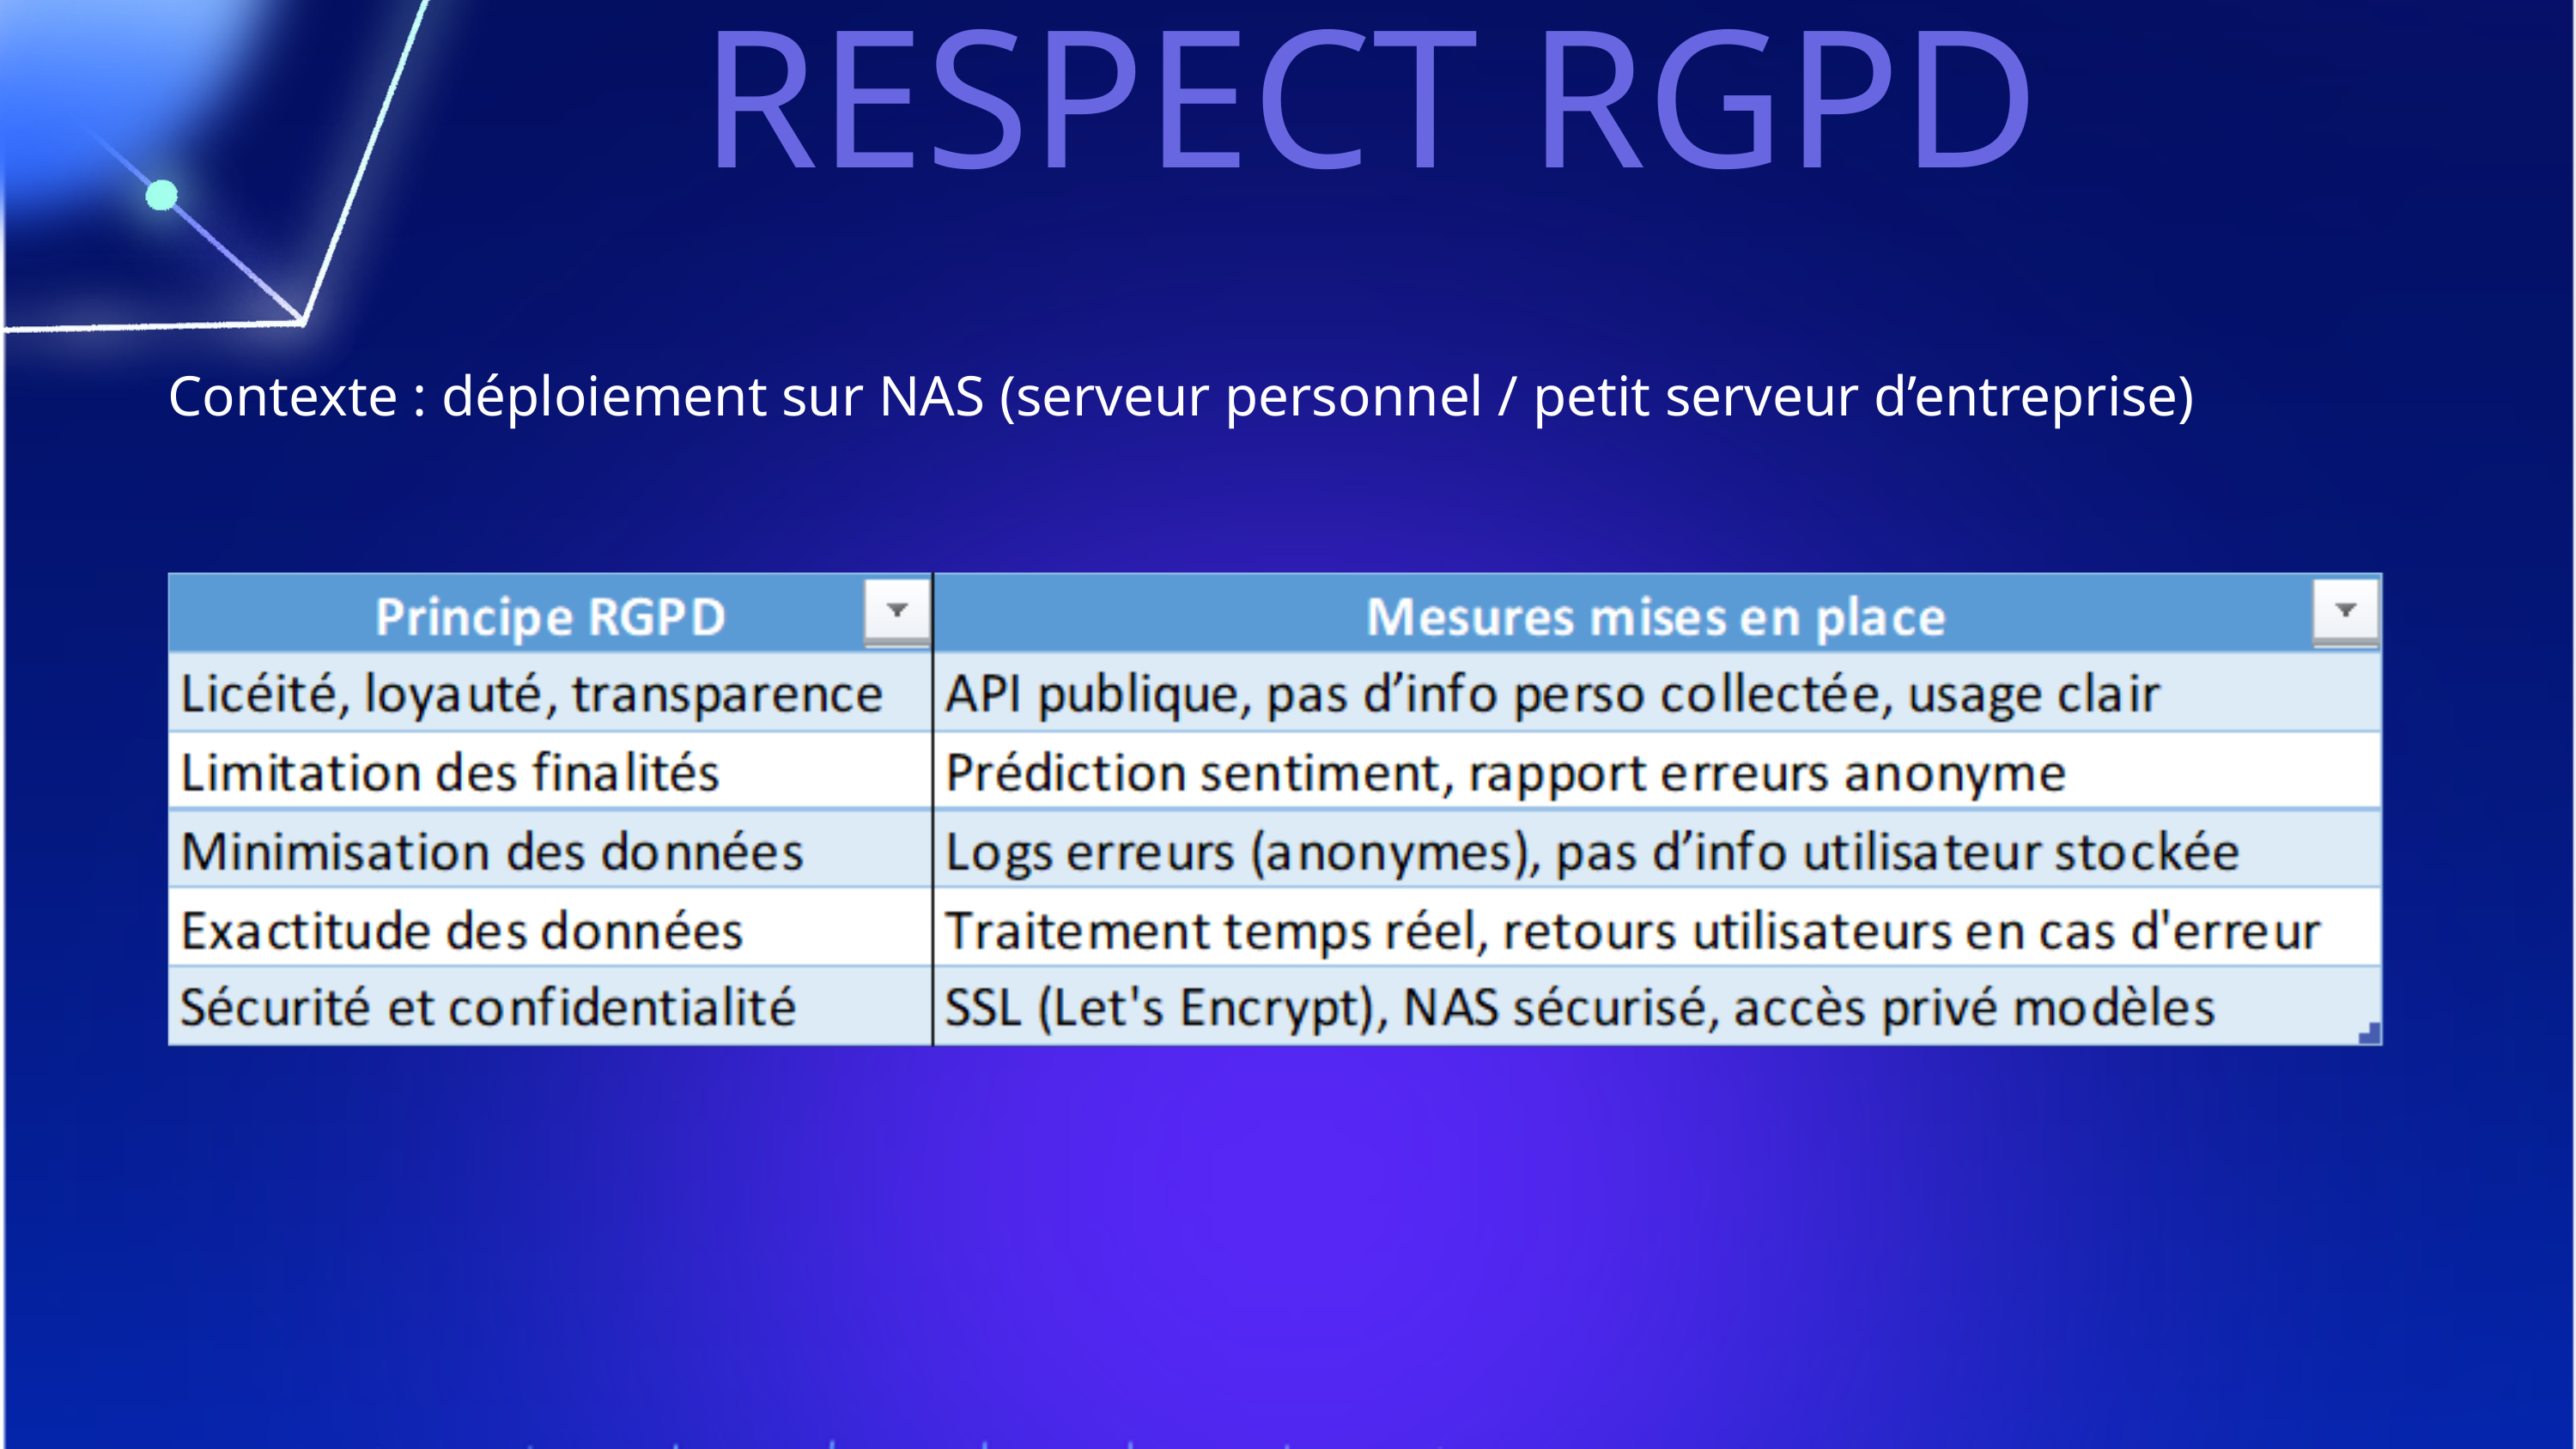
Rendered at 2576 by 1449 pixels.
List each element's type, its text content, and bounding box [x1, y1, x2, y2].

text_box [0, 0, 550, 407]
text_box [0, 0, 2576, 1449]
text_box RESPECT RGPD [355, 68, 2385, 206]
text_box Contexte : déploiement sur NAS (serveur personnel / petit serveur d’entreprise) [167, 350, 2313, 427]
text_box [167, 573, 2386, 1050]
